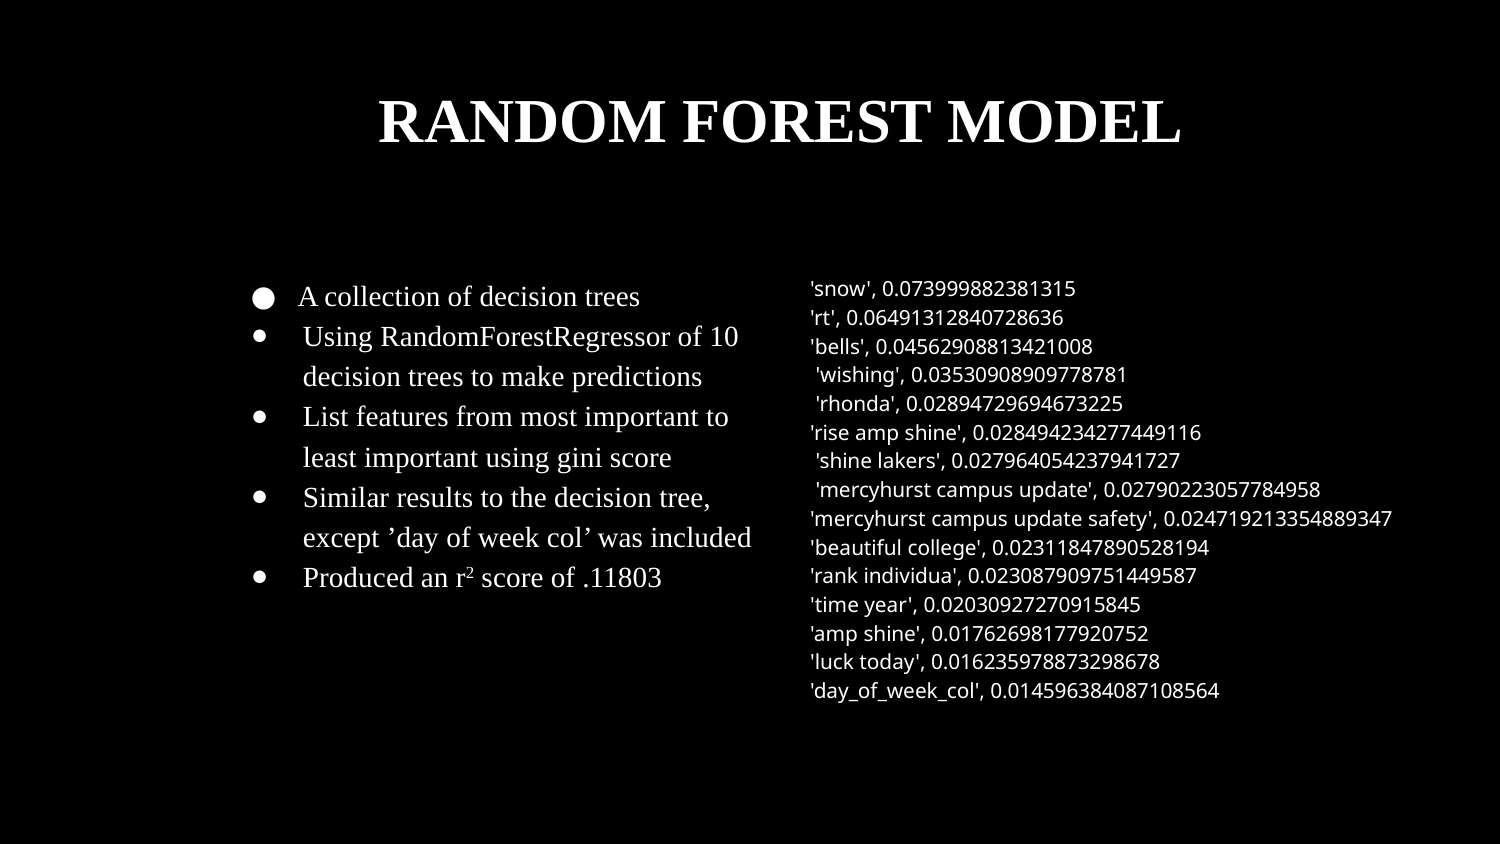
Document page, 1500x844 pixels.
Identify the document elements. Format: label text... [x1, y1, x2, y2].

title RANDOM FOREST MODEL [212, 64, 1368, 215]
list A collection of decision trees Using RandomForestRegressor of 10 decision trees to make predictions List features from most important to least important using gini score Similar results to the decision tree, except ’day of week col’ was included Produced an r2 score of .11803 [212, 257, 771, 735]
list 'snow', 0.073999882381315 'rt', 0.06491312840728636 'bells', 0.04562908813421008 'wishing', 0.03530908909778781 'rhonda', 0.02894729694673225 'rise amp shine', 0.028494234277449116 'shine lakers', 0.027964054237941727 'mercyhurst campus update', 0.02790223057784958 'mercyhurst campus update safety', 0.024719213354889347 'beautiful college', 0.02311847890528194 'rank individua', 0.023087909751449587 'time year', 0.02030927270915845 'amp shine', 0.01762698177920752 'luck today', 0.016235978873298678 'day_of_week_col', 0.014596384087108564 [771, 257, 1410, 735]
